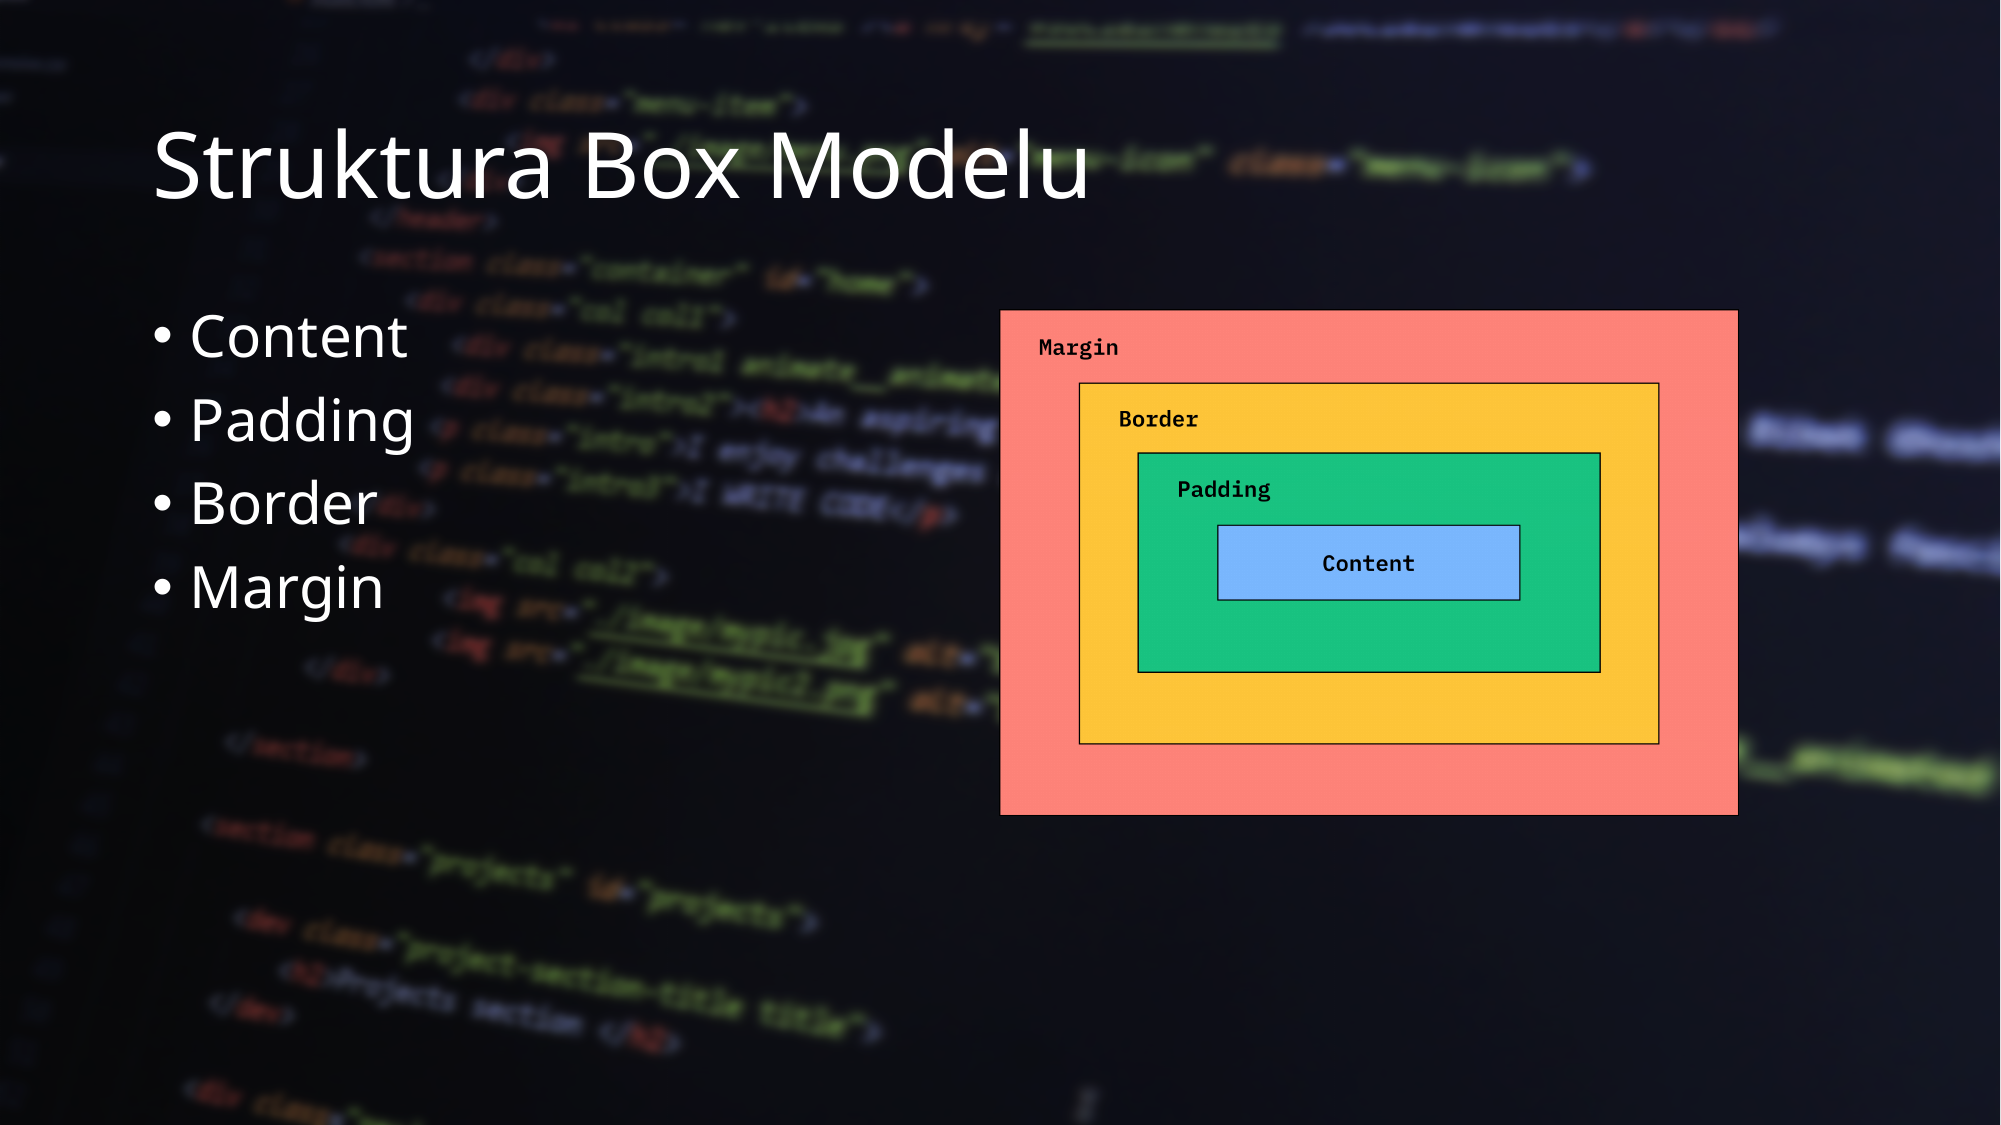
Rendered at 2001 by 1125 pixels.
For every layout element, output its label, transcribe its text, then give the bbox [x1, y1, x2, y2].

picture [0, 0, 2001, 1125]
list Content Padding Border Margin [137, 299, 967, 1014]
title Struktura Box Modelu [137, 59, 1863, 278]
